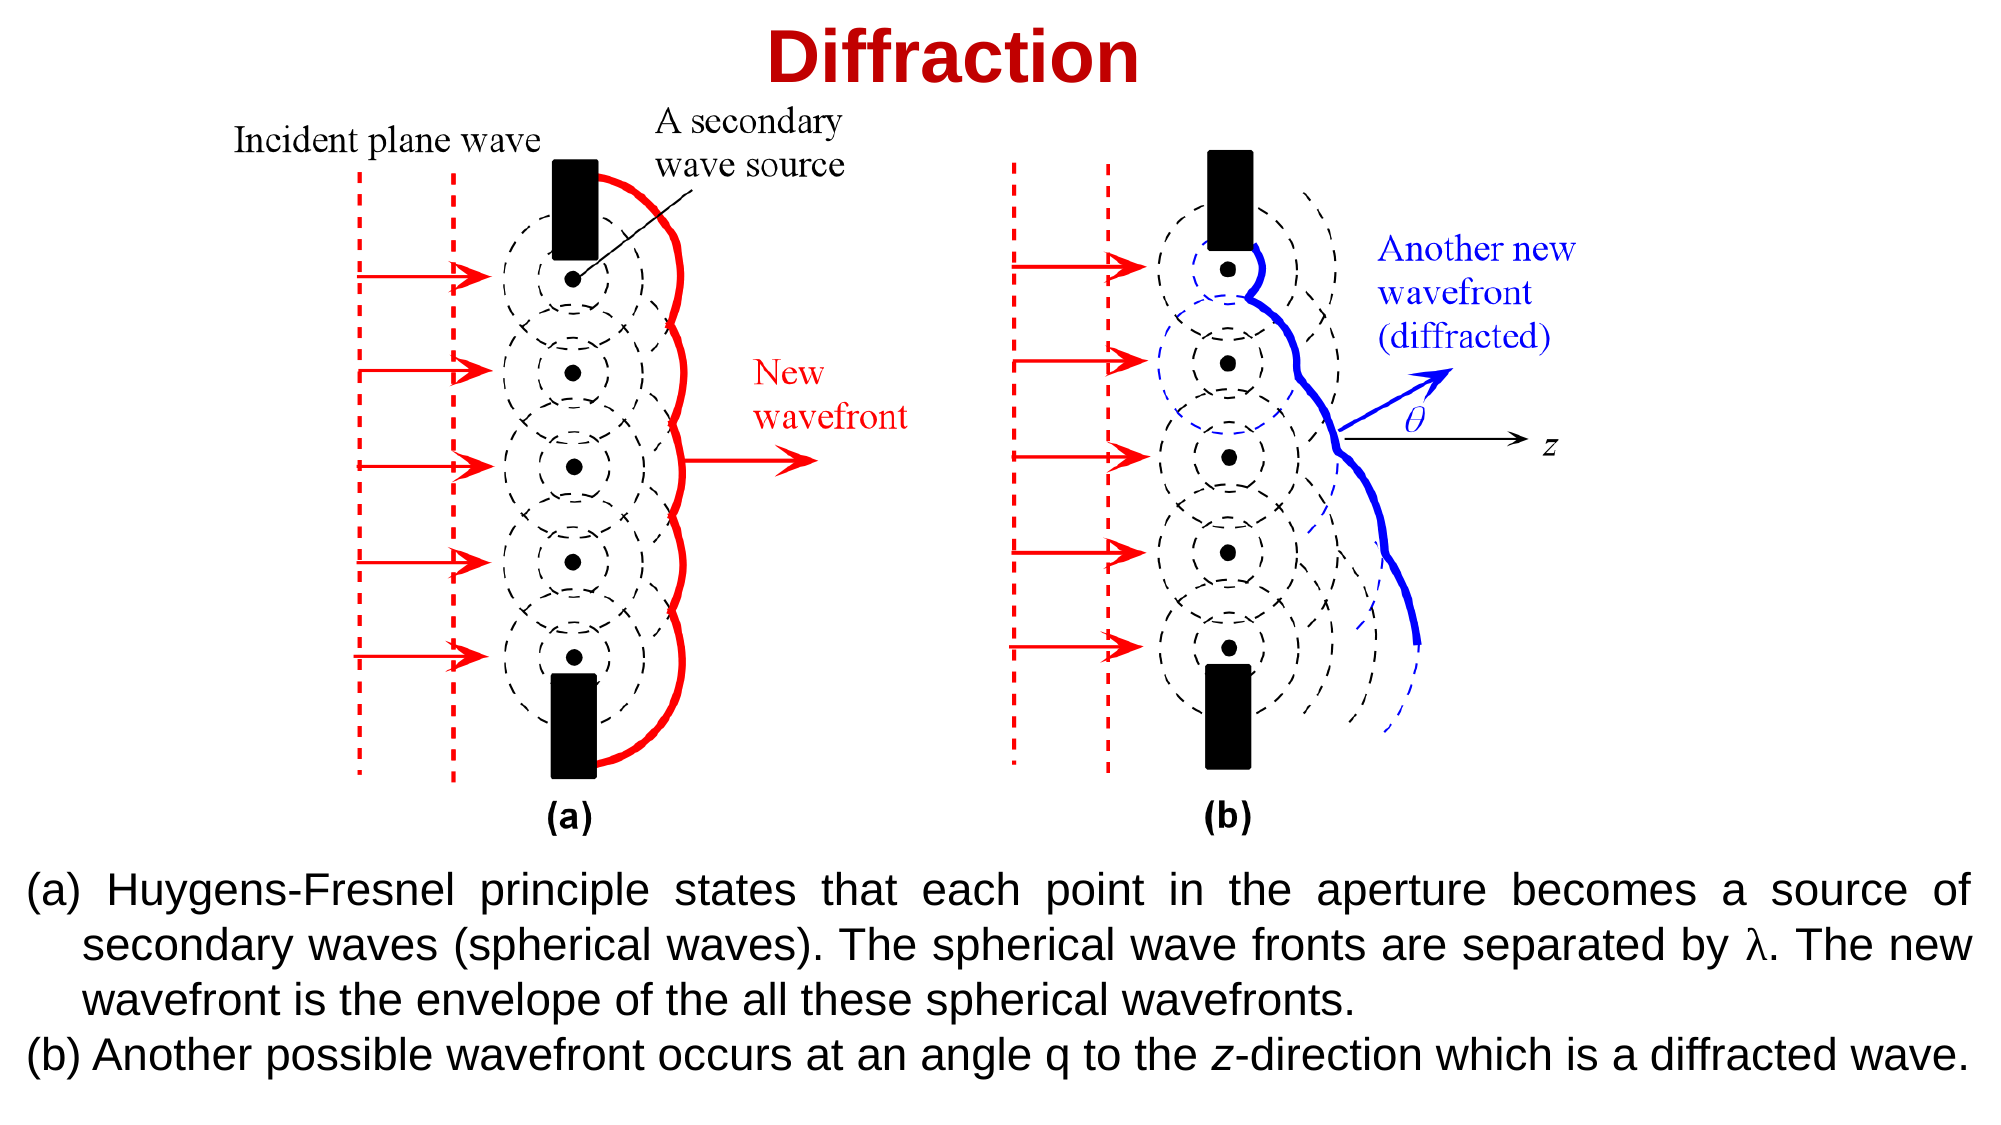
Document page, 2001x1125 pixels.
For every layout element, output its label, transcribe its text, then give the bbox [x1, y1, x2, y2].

text_box Diffraction [751, 0, 1157, 98]
picture [233, 98, 1589, 836]
text_box Huygens-Fresnel principle states that each point in the aperture becomes a source of secondary waves (spherical waves). The spherical wave fronts are separated by λ. The new wavefront is the envelope of the all these spherical wavefronts. (b) Another possible wavefront occurs at an angle q to the z-direction which is a diffracted wave. [11, 852, 1988, 1088]
